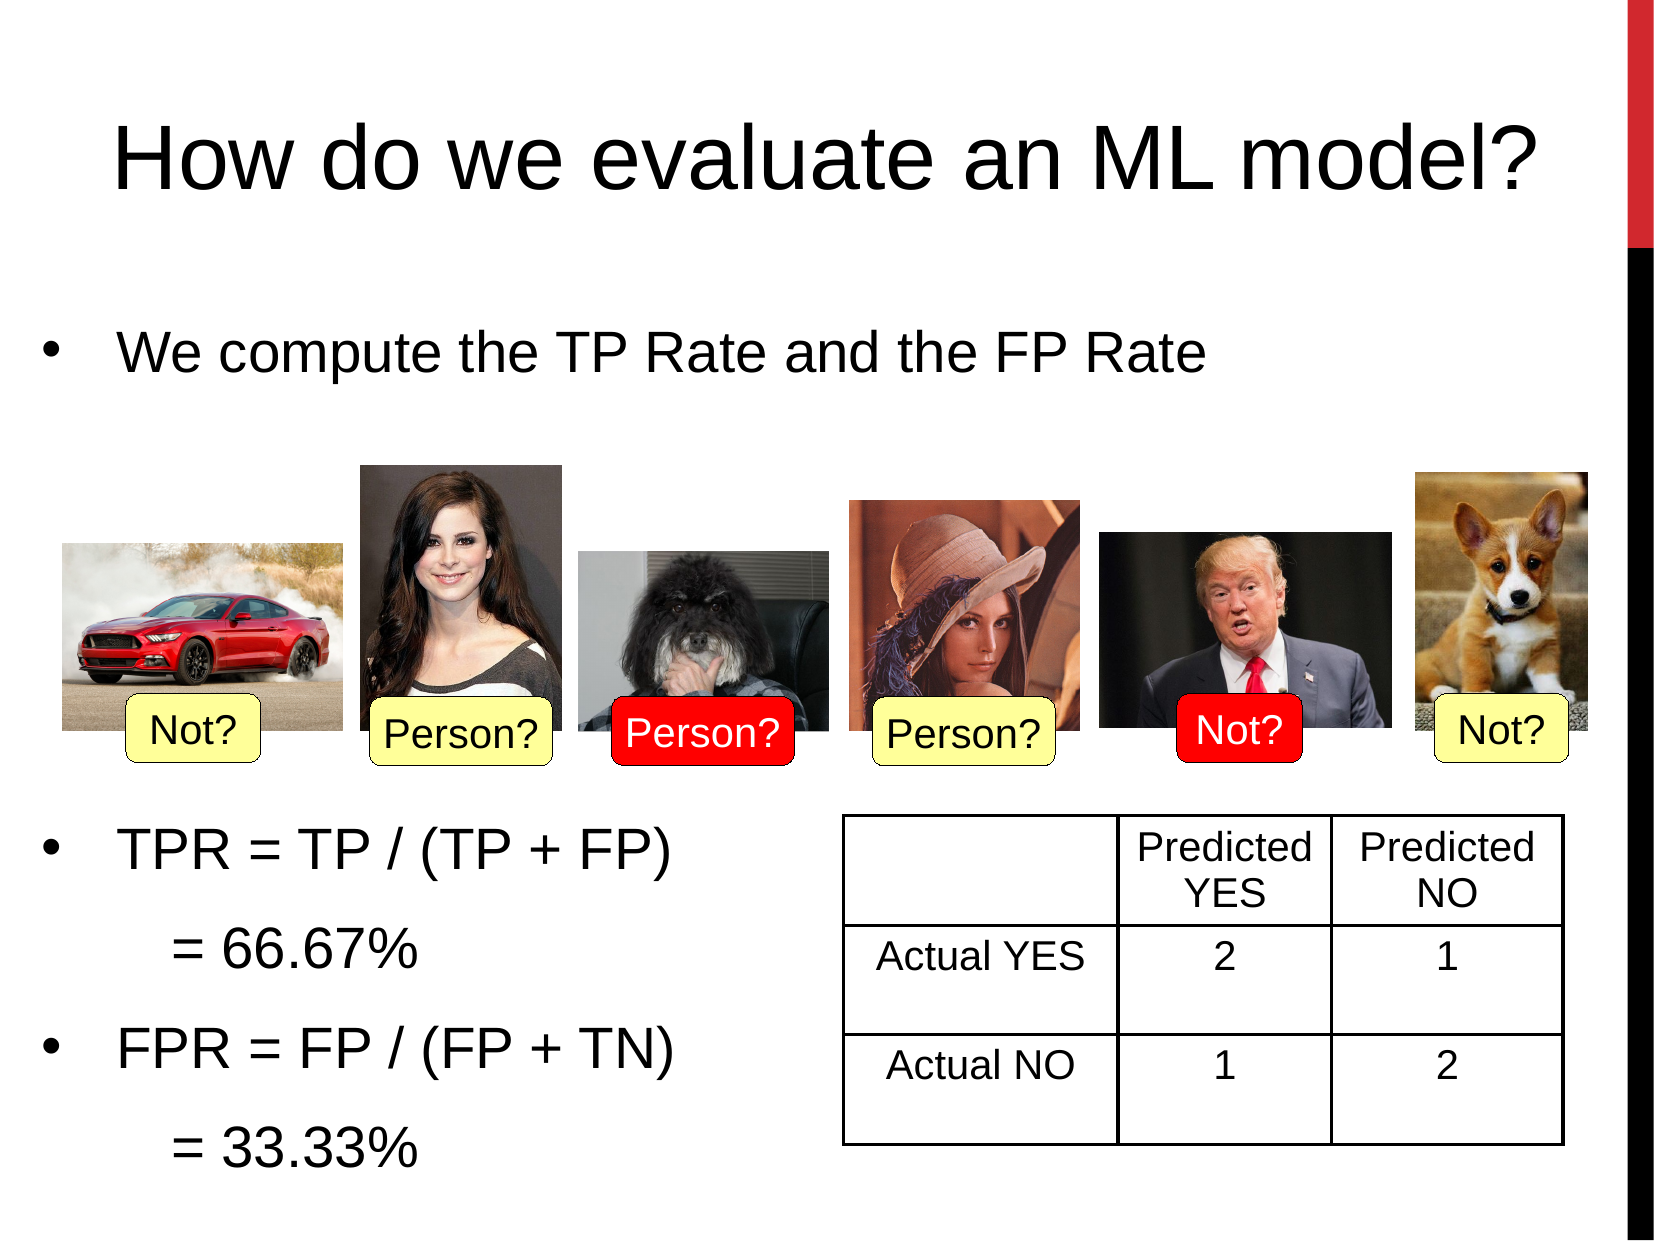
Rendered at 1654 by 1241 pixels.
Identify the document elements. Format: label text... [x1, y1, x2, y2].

table_header [845, 817, 1116, 924]
text_box Person? [872, 736, 1056, 766]
table_cell Actual NO [845, 1036, 1116, 1143]
table_cell Actual YES [845, 927, 1116, 1033]
picture [578, 551, 829, 742]
text_box Not? [1176, 733, 1303, 763]
text_box Person? [611, 746, 795, 766]
picture [360, 464, 562, 731]
table_cell 1 [1333, 927, 1561, 1033]
picture [62, 543, 343, 731]
table_cell 2 [1333, 1036, 1561, 1143]
table_header Predicted YES [1120, 817, 1330, 924]
text_box How do we evaluate an ML model? [82, 49, 1571, 257]
text_box Not? [1434, 735, 1569, 763]
text_box Person? [369, 736, 553, 766]
table_cell 1 [1120, 1036, 1330, 1143]
picture [1414, 471, 1589, 731]
picture [848, 500, 1080, 731]
table_header Predicted NO [1333, 817, 1561, 924]
table_cell 2 [1120, 927, 1330, 1033]
picture [1098, 532, 1392, 728]
text_box We compute the TP Rate and the FP Rate TPR = TP / (TP + FP) = 66.67% FPR = FP / (FP + TN) = 33.33% [23, 313, 1590, 1215]
text_box Not? [125, 735, 261, 763]
